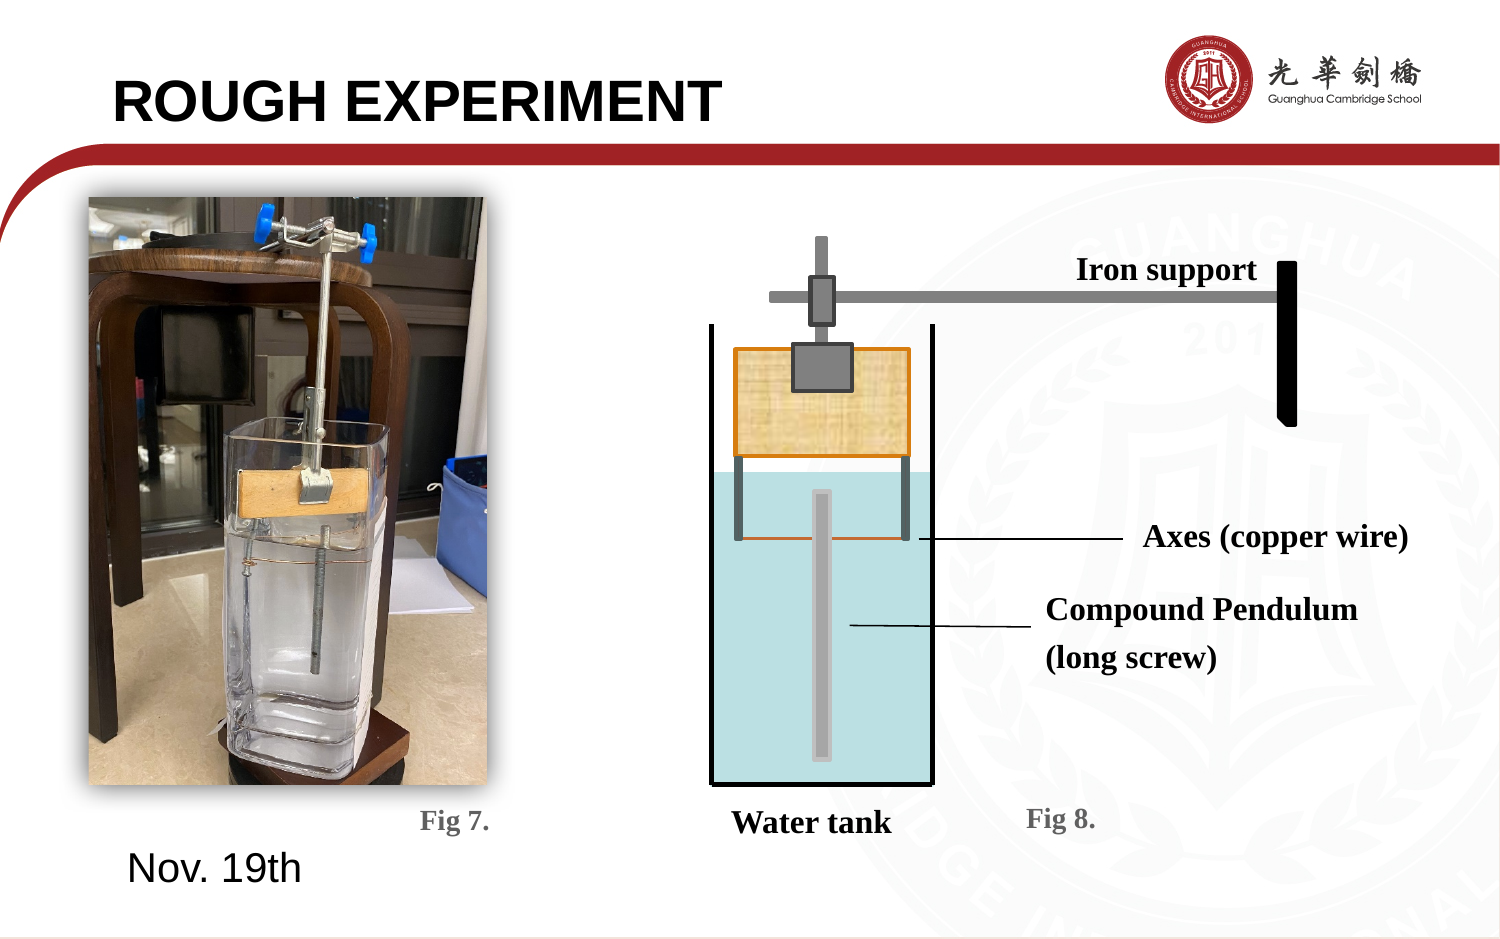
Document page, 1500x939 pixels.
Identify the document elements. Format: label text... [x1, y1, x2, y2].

text_box [808, 275, 836, 322]
text_box ROUGH EXPERIMENT [112, 49, 939, 134]
text_box Fig 8. [541, 785, 1500, 842]
text_box [836, 291, 1276, 303]
picture [0, 842, 1500, 939]
text_box Water tank [716, 844, 921, 848]
text_box Compound Pendulum (long screw) [1030, 571, 1480, 683]
text_box Nov. 19th [112, 844, 561, 898]
text_box Axes (copper wire) [1127, 498, 1500, 561]
text_box Fig 7. [0, 787, 975, 844]
text_box [769, 291, 808, 303]
text_box [1276, 295, 1298, 427]
picture [0, 0, 1500, 787]
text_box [711, 323, 933, 785]
text_box [815, 236, 828, 275]
text_box Iron support [1061, 232, 1369, 295]
